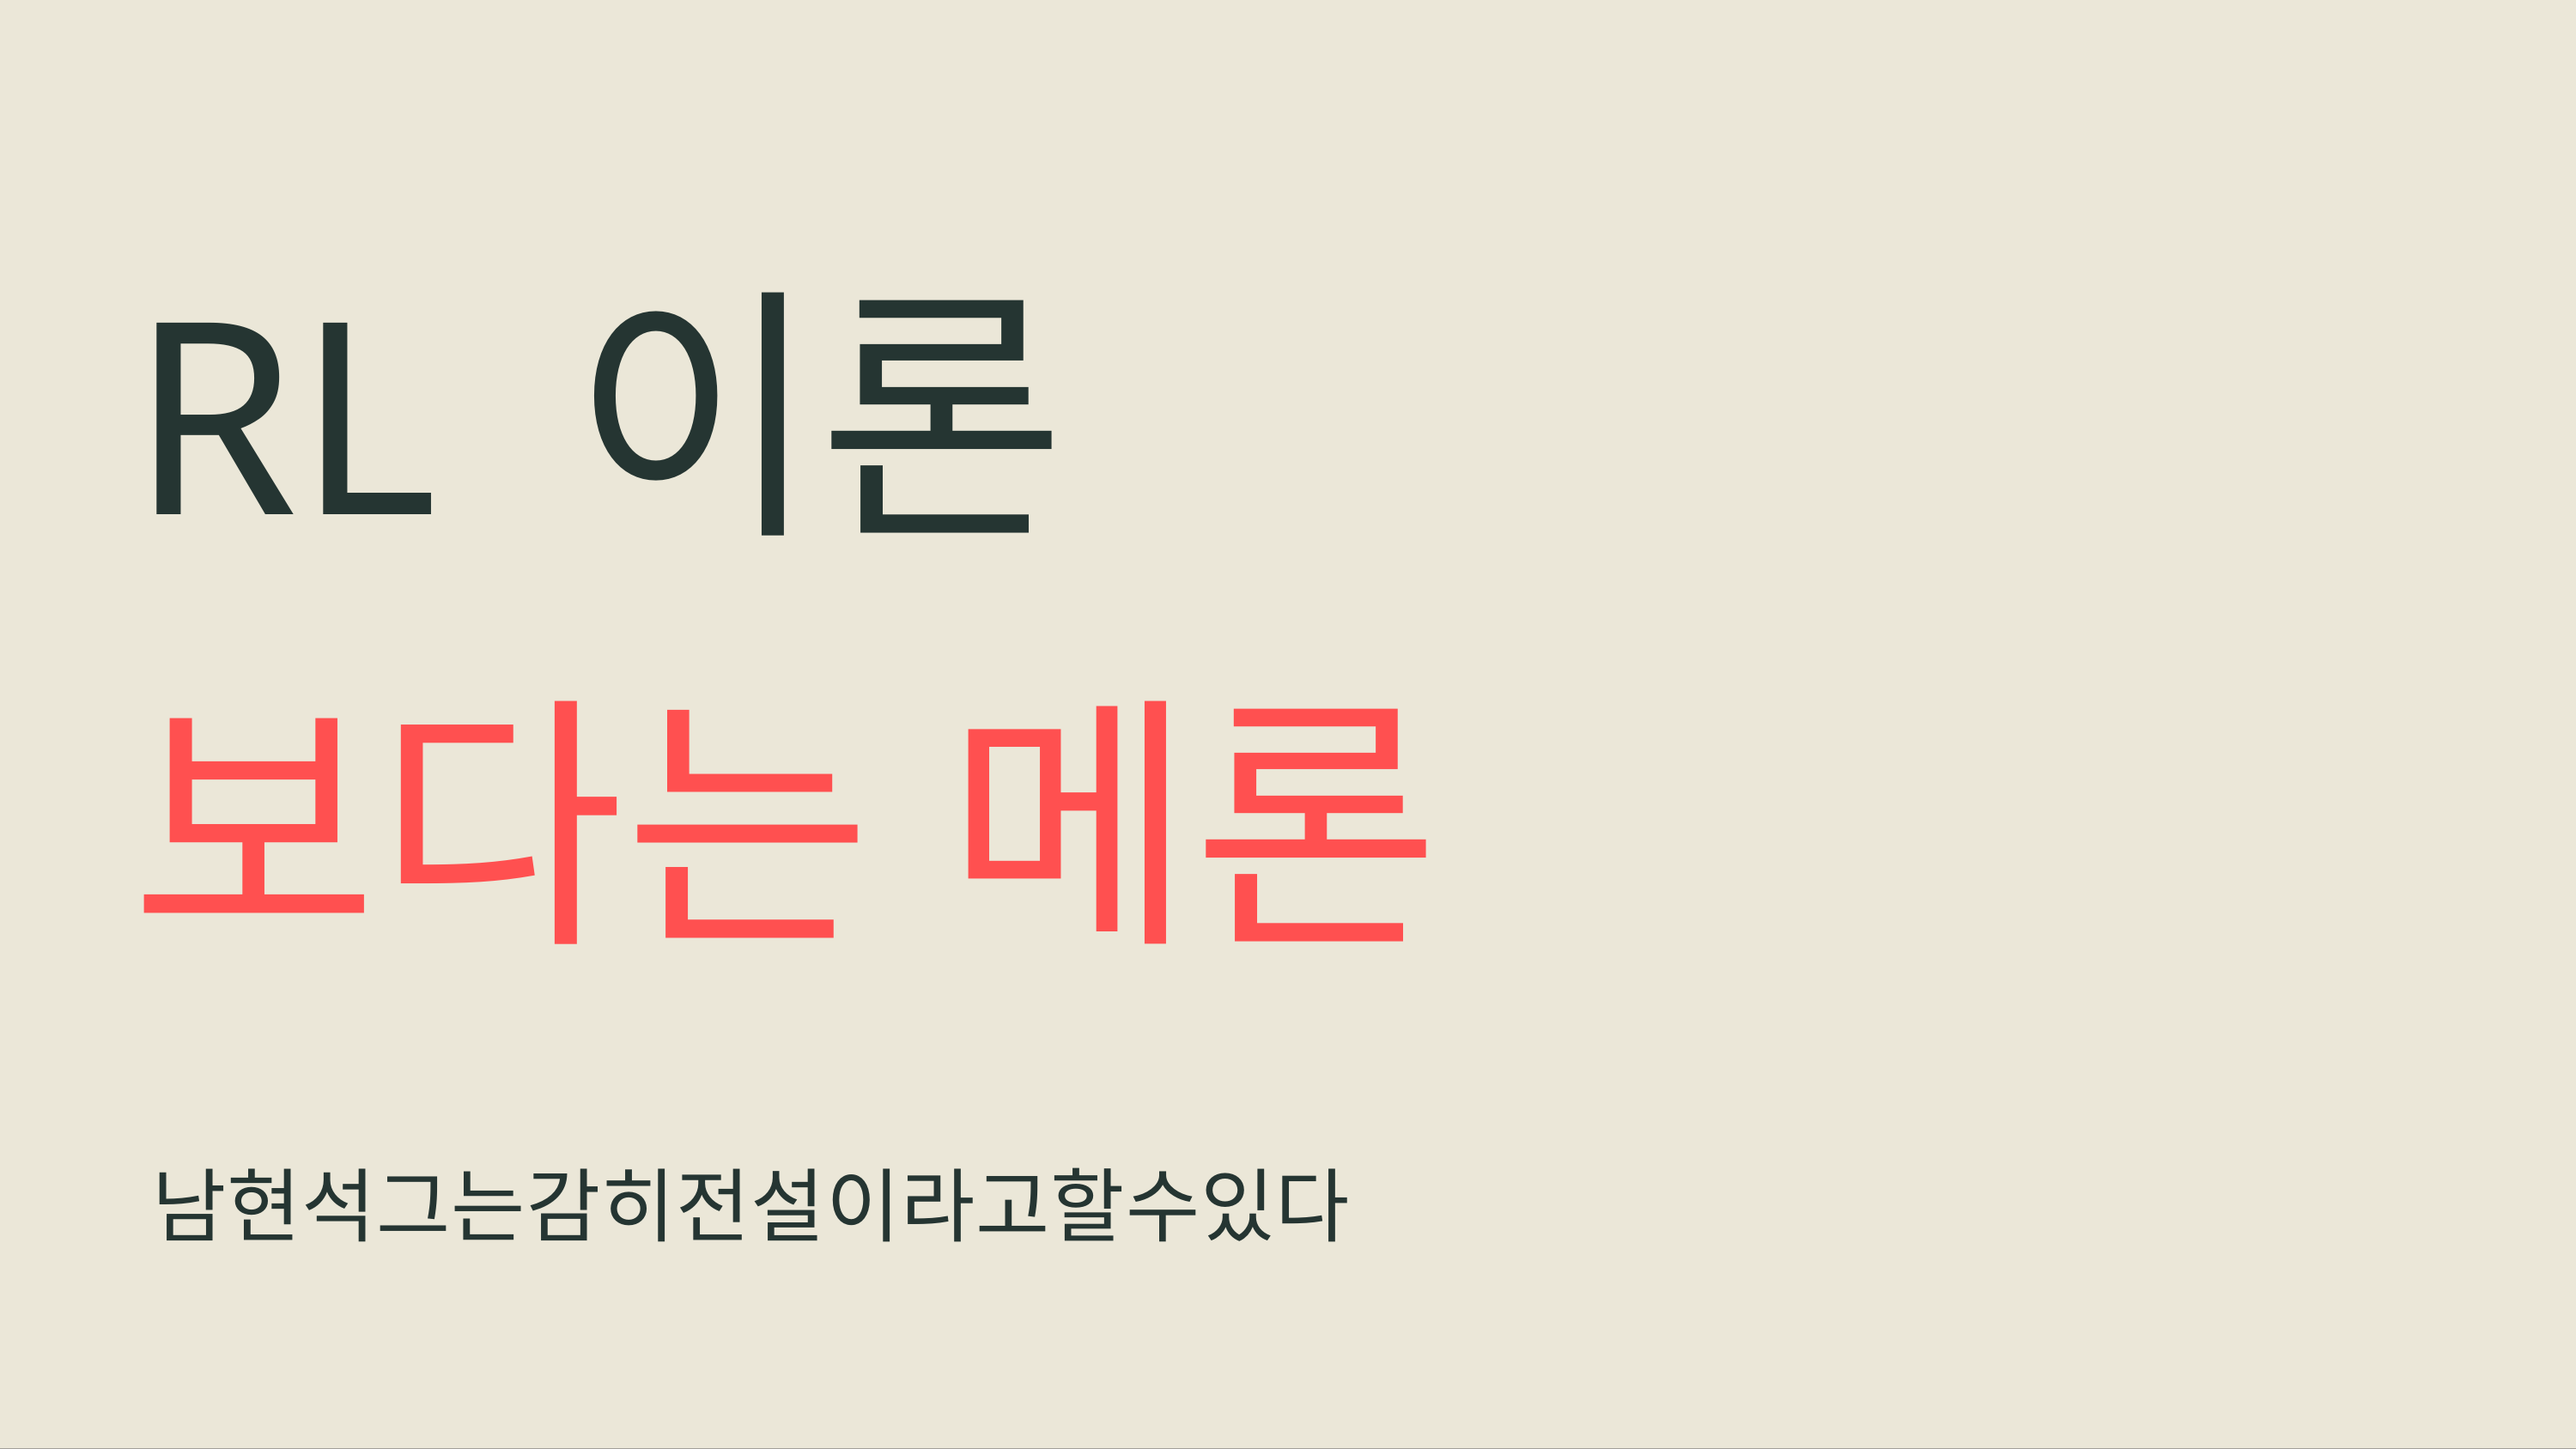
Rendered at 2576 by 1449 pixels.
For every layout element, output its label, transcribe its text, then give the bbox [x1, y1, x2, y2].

text_box 남현석그는감히전설이라고할수있다 [149, 1153, 2372, 1252]
text_box RL 이론 보다는 메론 [129, 209, 2079, 977]
